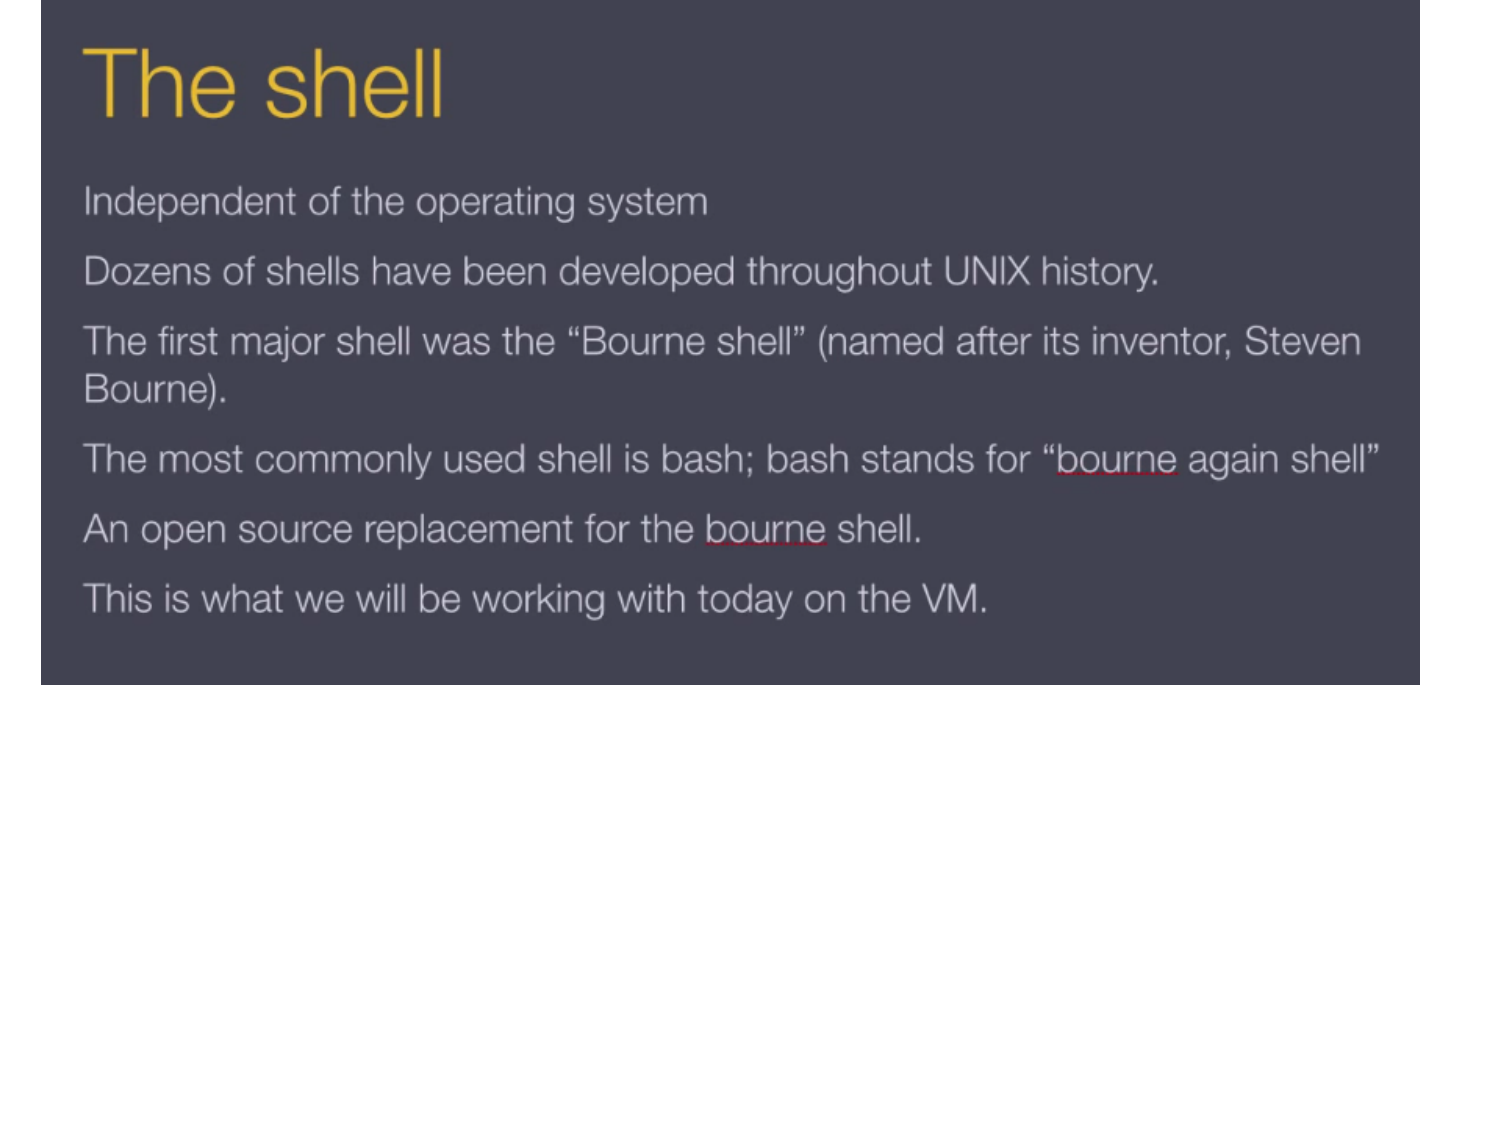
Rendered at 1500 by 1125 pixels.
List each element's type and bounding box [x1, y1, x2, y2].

picture [40, 0, 1420, 685]
